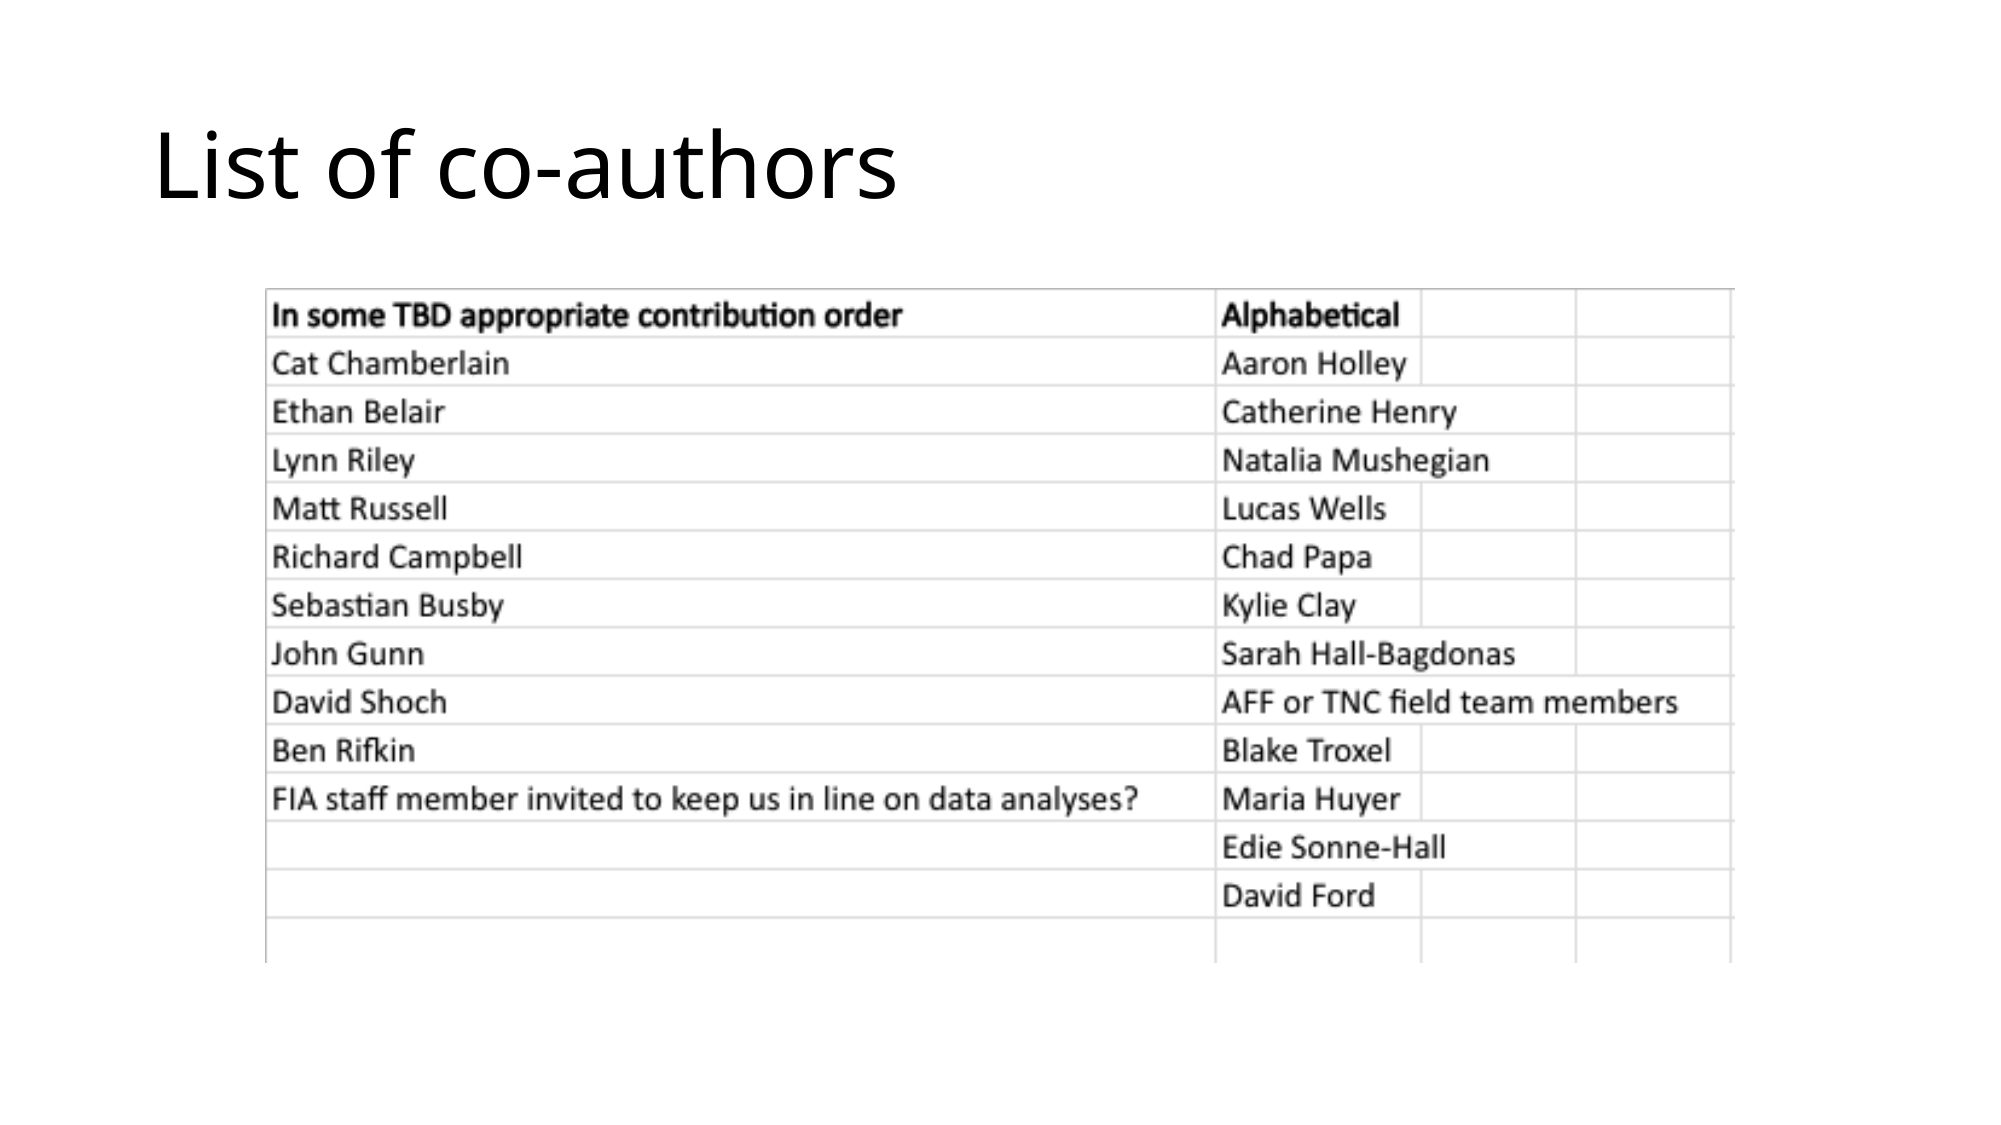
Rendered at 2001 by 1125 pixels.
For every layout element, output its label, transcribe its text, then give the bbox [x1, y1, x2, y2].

title List of co-authors [137, 59, 1863, 278]
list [264, 287, 1736, 964]
